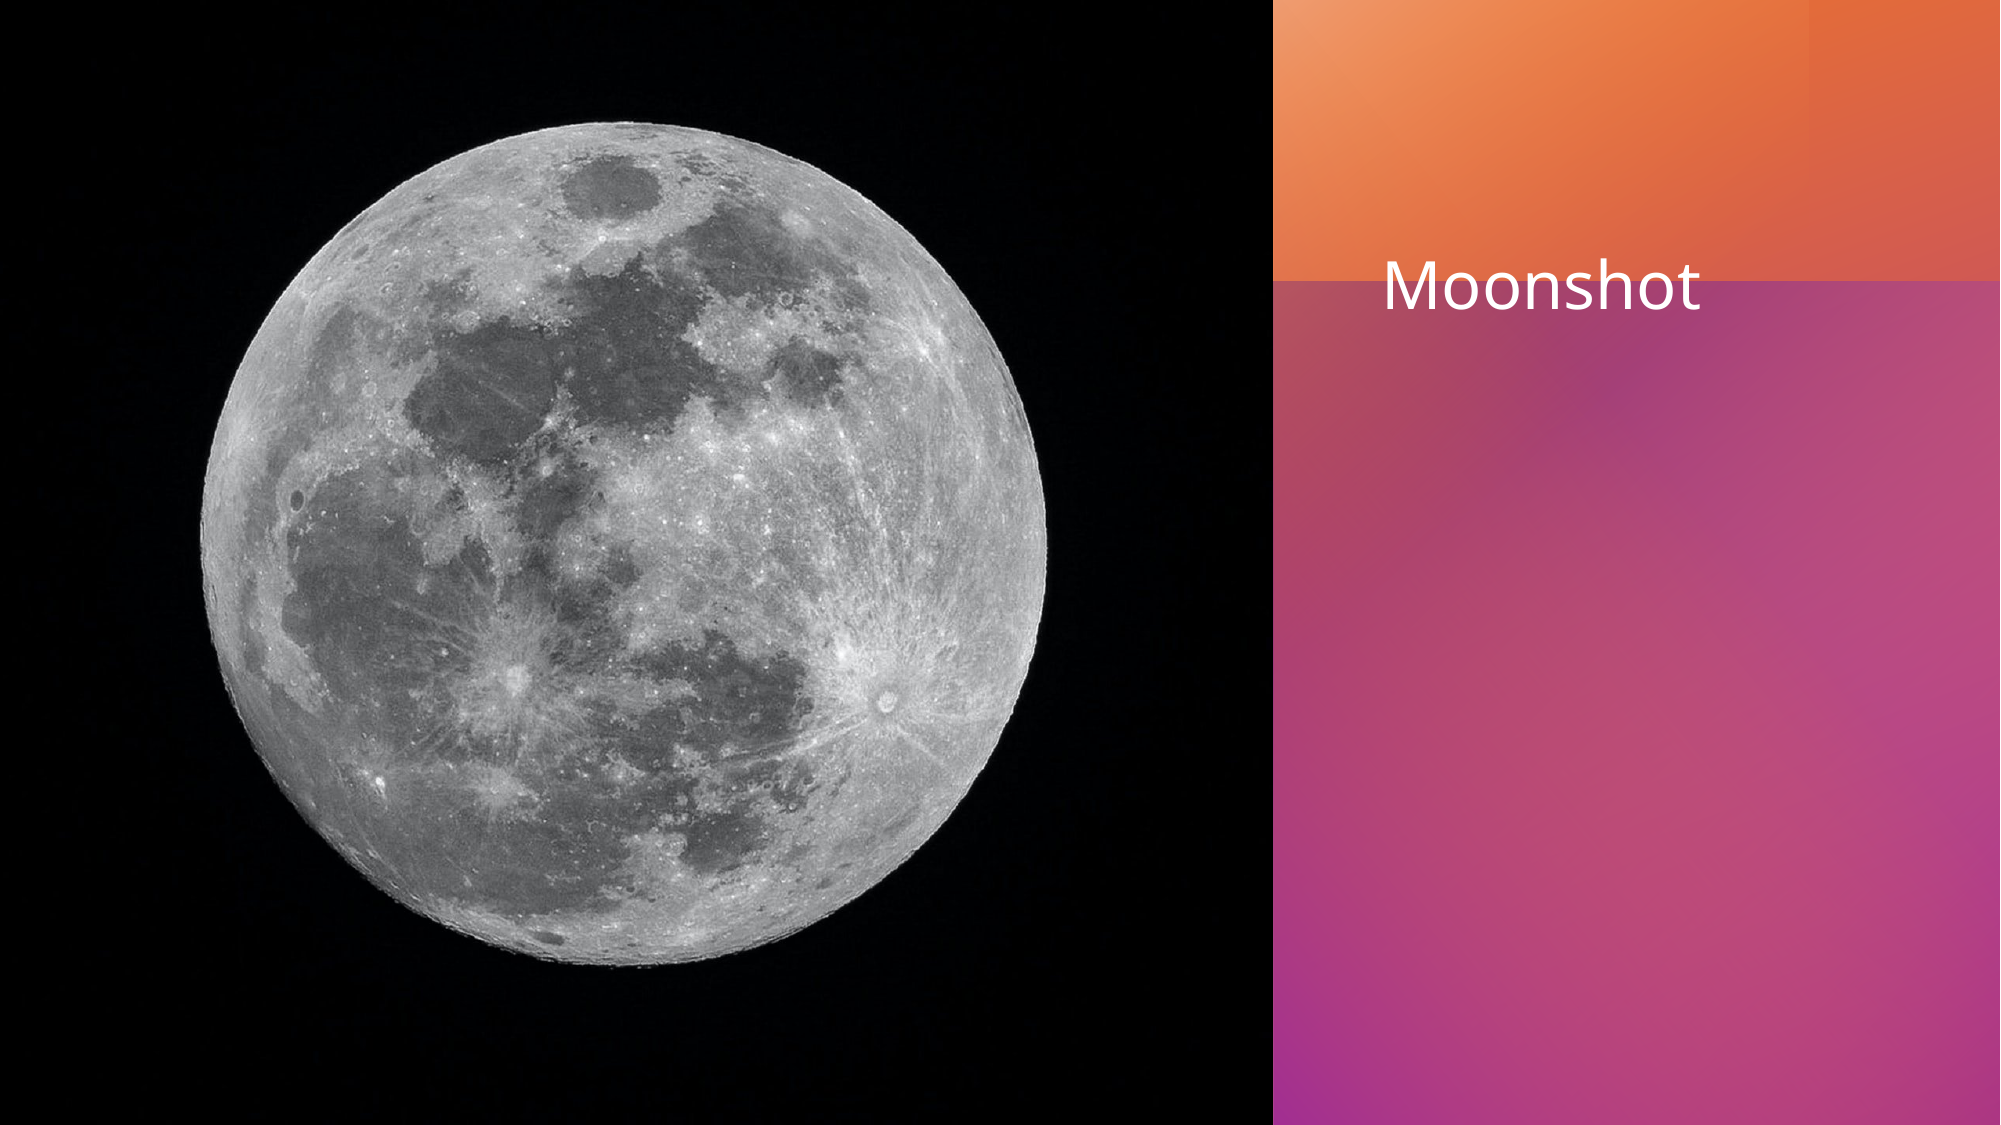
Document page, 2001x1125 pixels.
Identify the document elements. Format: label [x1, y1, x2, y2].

text_box [1274, 0, 2000, 1125]
list [0, 0, 1274, 1125]
